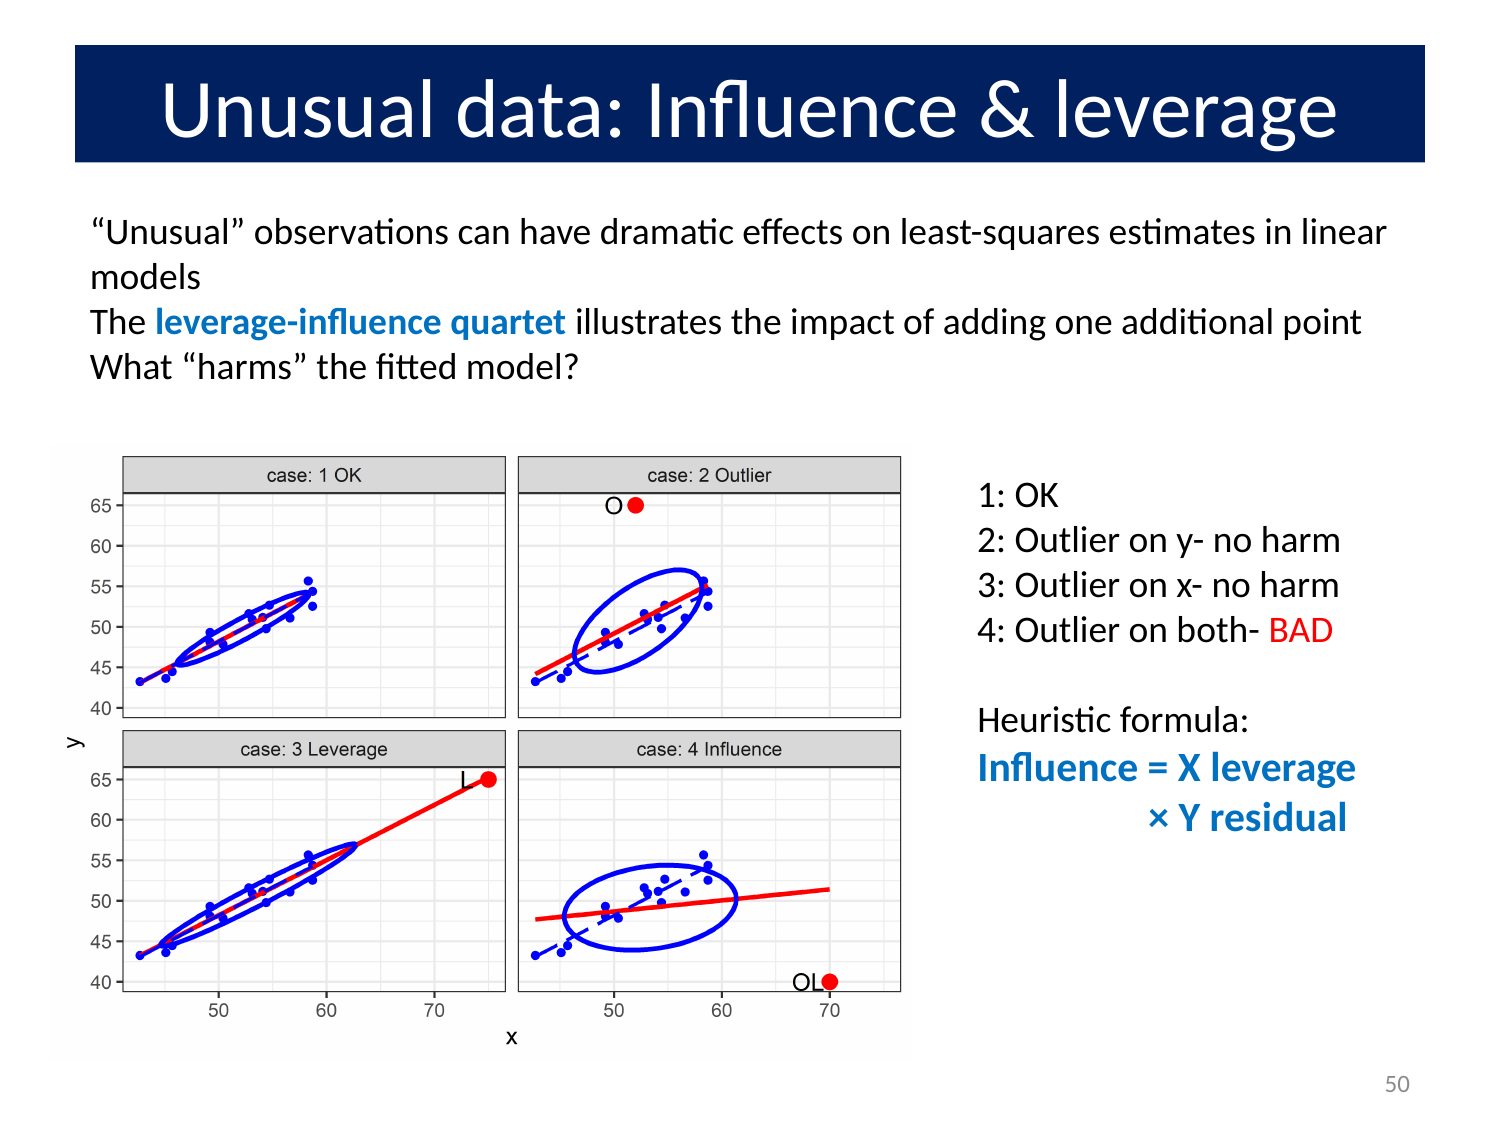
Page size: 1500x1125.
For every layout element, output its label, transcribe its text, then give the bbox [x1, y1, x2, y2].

title Unusual data: Influence & leverage [75, 45, 1425, 163]
text_box 1: OK 2: Outlier on y- no harm 3: Outlier on x- no harm 4: Outlier on both- BAD [962, 462, 1400, 658]
slide_number 50 [1074, 1062, 1425, 1103]
text_box Heuristic formula: Influence = X leverage × Y residual [962, 687, 1388, 848]
picture [49, 444, 913, 1062]
text_box “Unusual” observations can have dramatic effects on least-squares estimates in linear models The leverage-influence quartet illustrates the impact of adding one additional point What “harms” the fitted model? [74, 199, 1425, 395]
